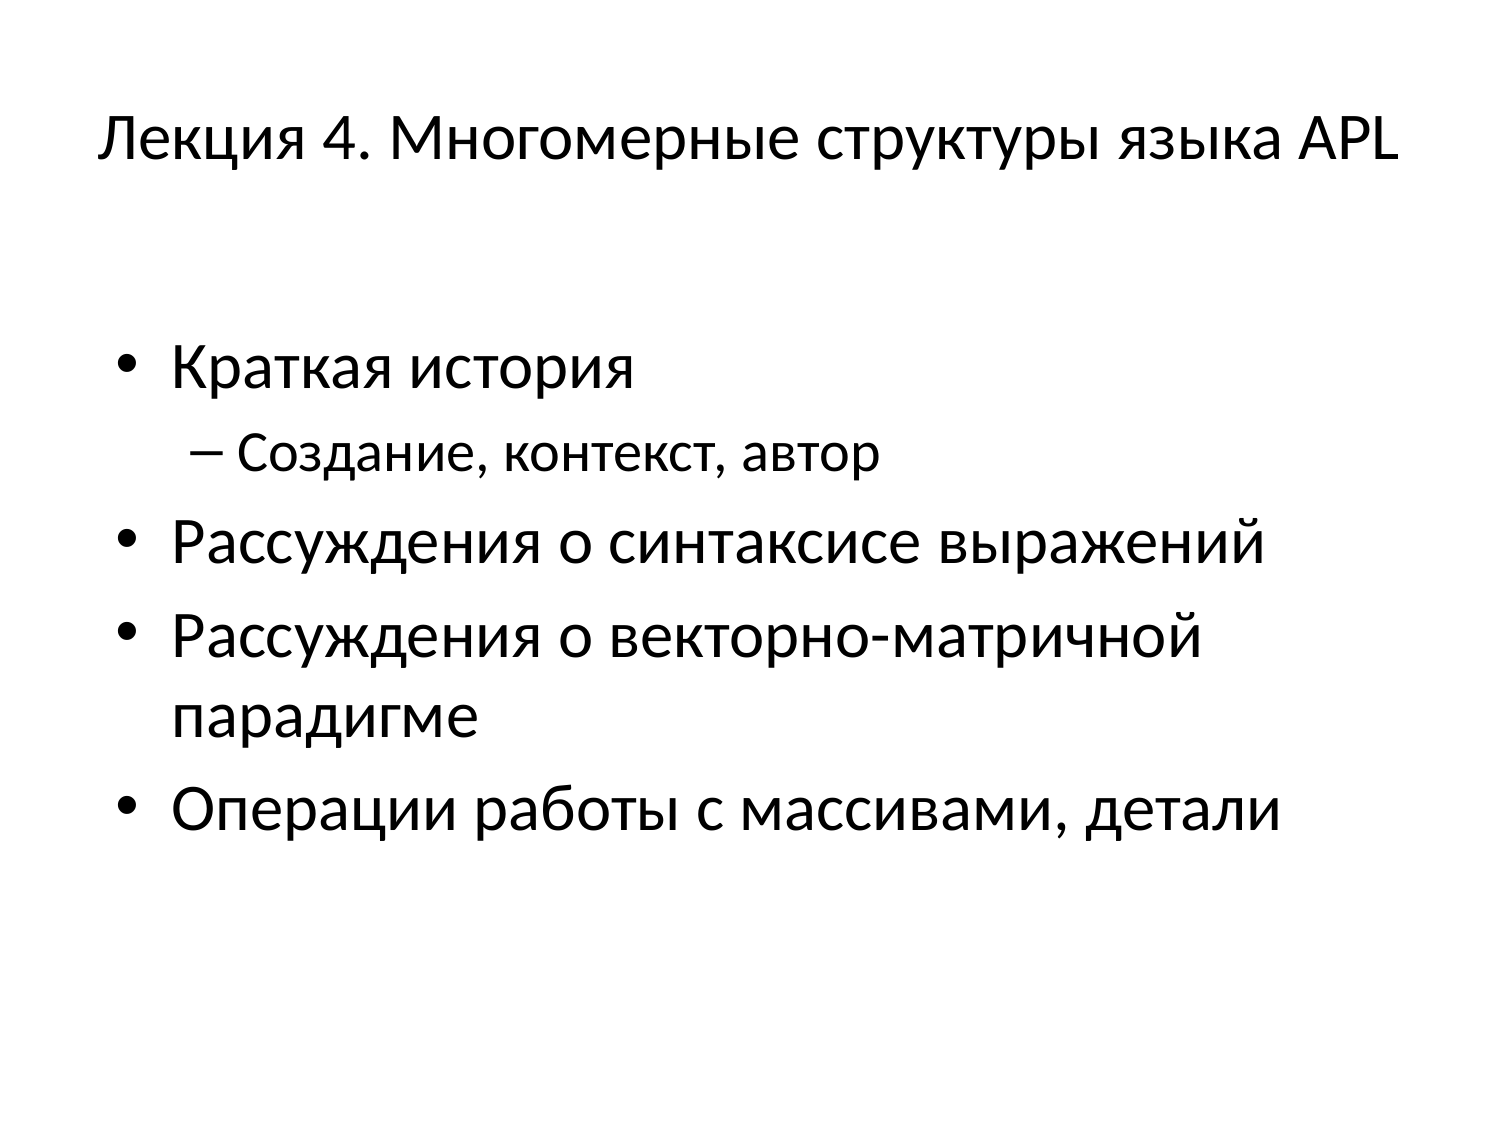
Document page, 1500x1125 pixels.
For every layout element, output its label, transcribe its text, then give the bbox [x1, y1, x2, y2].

list Краткая история Создание, контекст, автор Рассуждения о синтаксисе выражений Рассуждения о векторно-матричной парадигме Операции работы с массивами, детали [100, 314, 1451, 1057]
title Лекция 4. Многомерные структуры языка APL [75, 45, 1425, 220]
